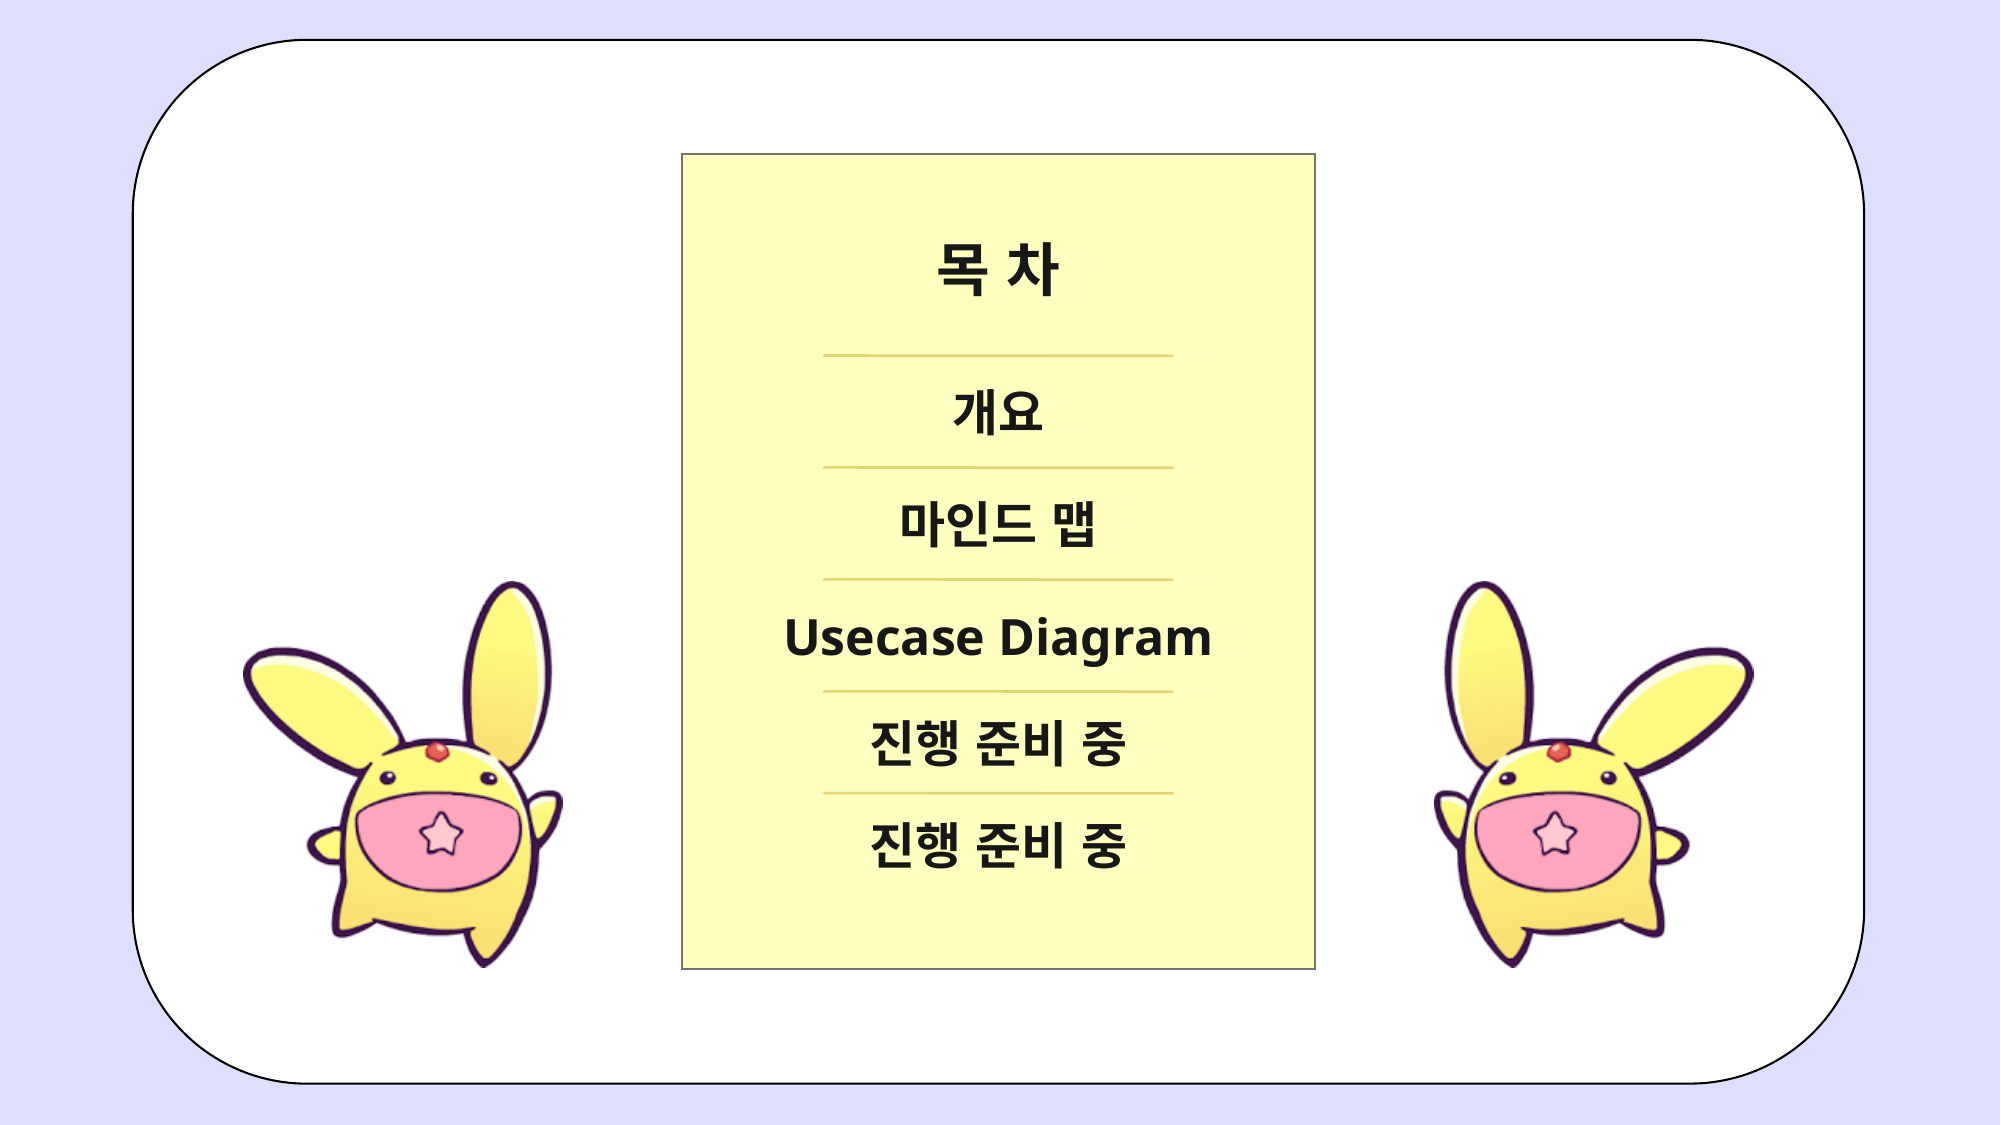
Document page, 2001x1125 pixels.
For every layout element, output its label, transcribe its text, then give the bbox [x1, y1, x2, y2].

text_box 목 차 [820, 225, 1177, 311]
text_box [681, 153, 1316, 970]
text_box Usecase Diagram [768, 597, 823, 673]
text_box [131, 38, 1866, 1085]
text_box Usecase Diagram [1174, 597, 1229, 673]
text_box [823, 355, 1174, 794]
text_box 진행 준비 중 [854, 806, 1143, 882]
picture [1434, 581, 1754, 969]
picture [243, 581, 563, 969]
